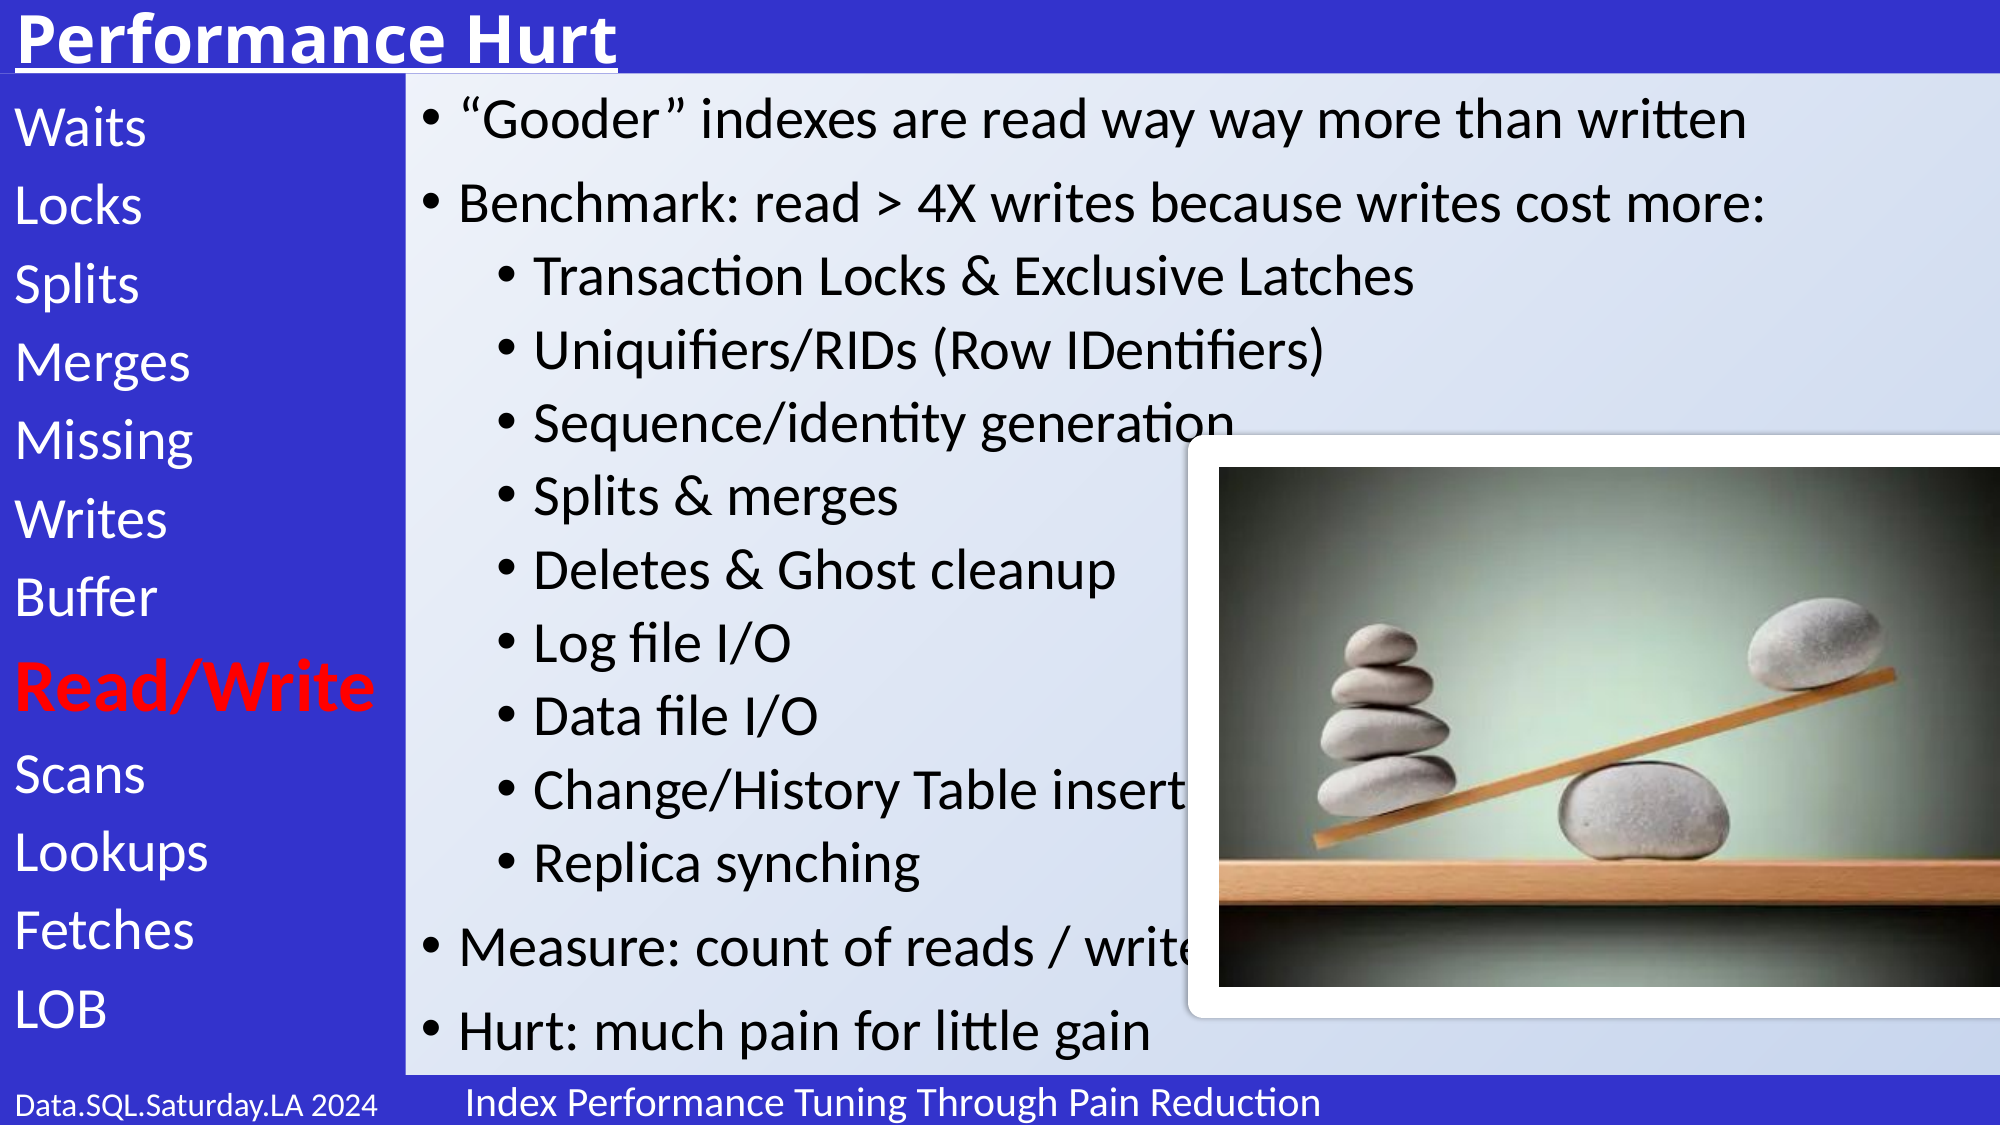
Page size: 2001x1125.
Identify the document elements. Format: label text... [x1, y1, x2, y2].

list “Gooder” indexes are read way way more than written Benchmark: read > 4X writes because writes cost more: Transaction Locks & Exclusive Latches Uniquifiers/RIDs (Row IDentifiers) Sequence/identity generation Splits & merges Deletes & Ghost cleanup Log file I/O Data file I/O Change/History Table inserts Replica synching Measure: count of reads / writes Hurt: much pain for little gain [406, 73, 2000, 1077]
picture [1218, 466, 2000, 987]
title Performance Hurt [0, 0, 2000, 73]
list Waits Locks Splits Merges Missing Writes Buffer Read/Write Scans Lookups Fetches LOB [0, 73, 406, 1075]
